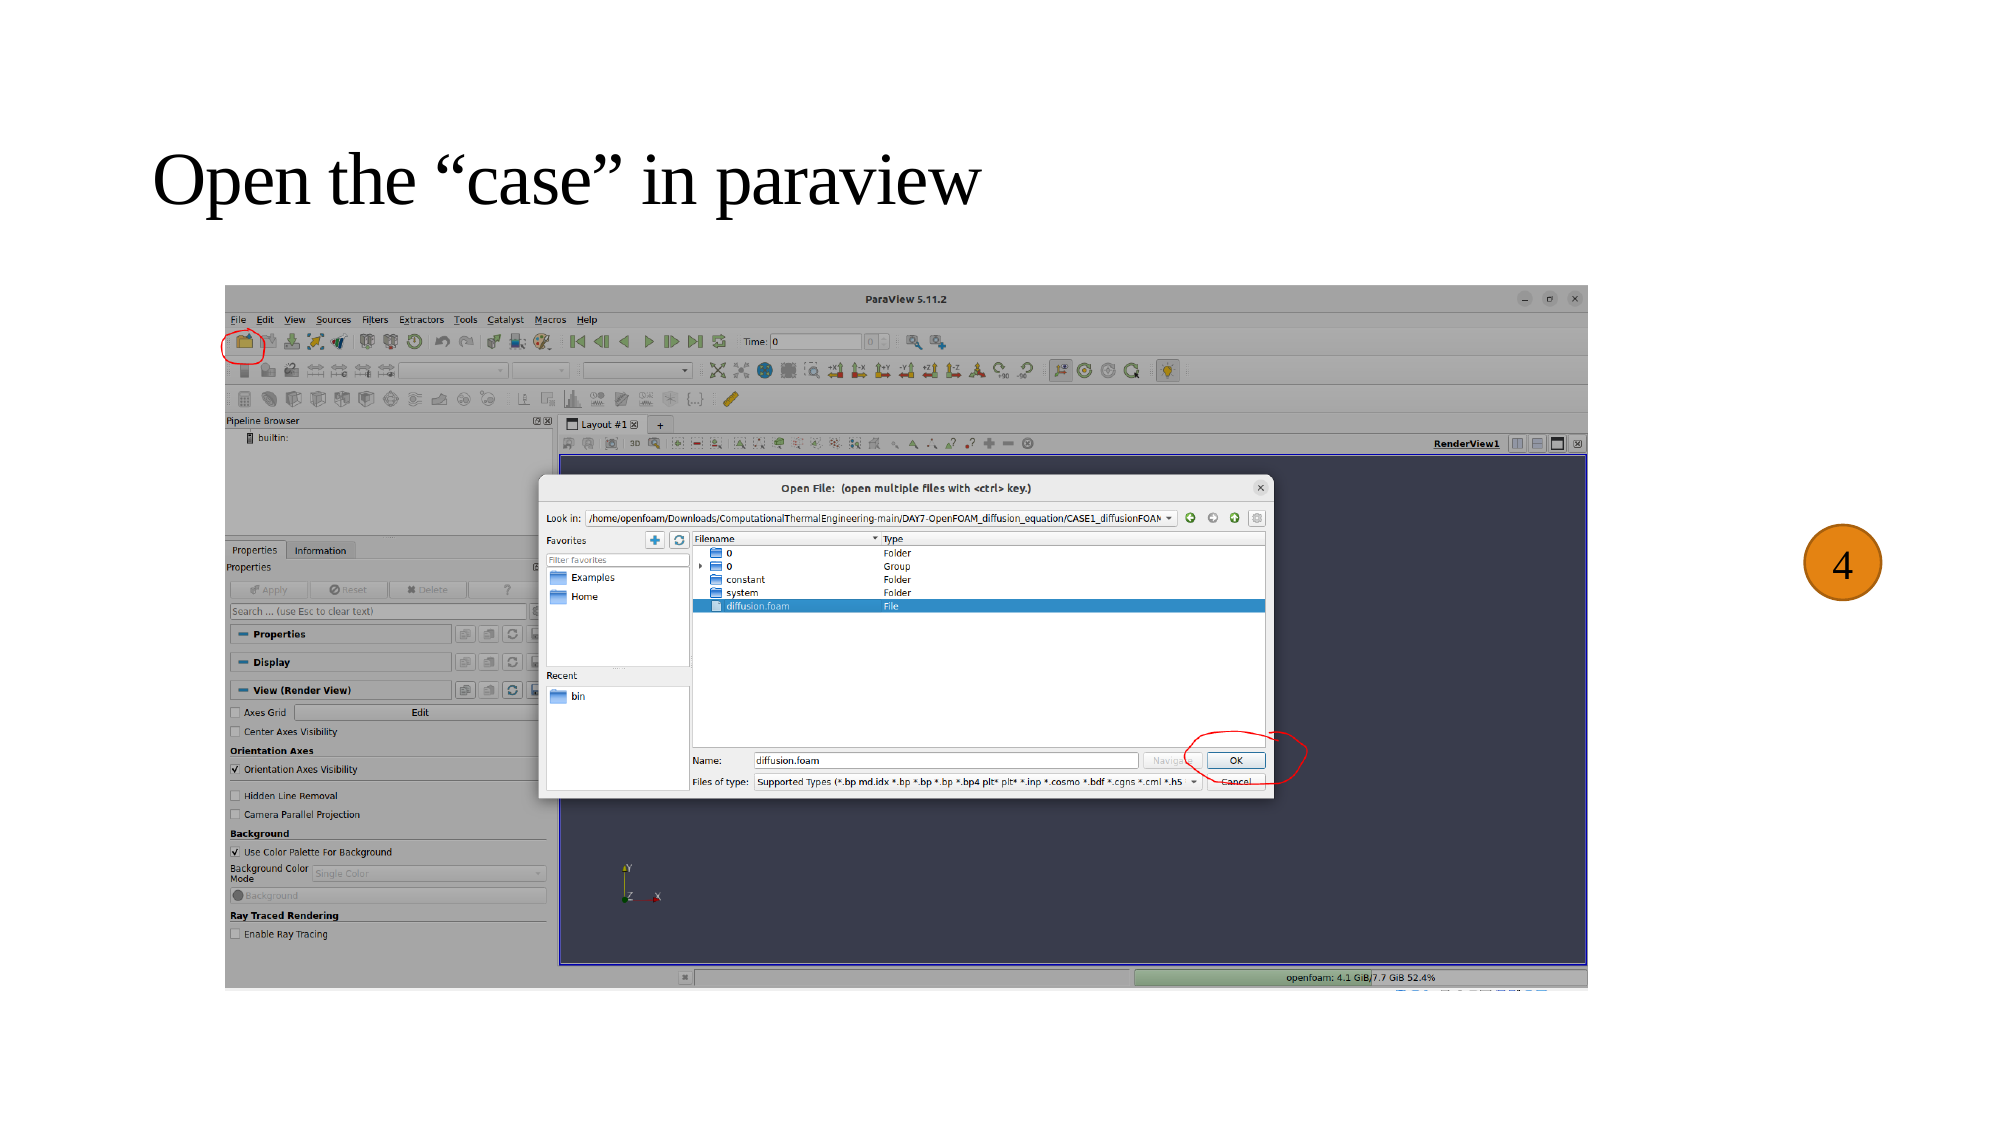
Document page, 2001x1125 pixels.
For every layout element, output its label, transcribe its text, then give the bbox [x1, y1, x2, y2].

text_box Open the “case” in paraview [137, 59, 1936, 228]
picture [219, 285, 1588, 992]
text_box 4 [1803, 523, 1883, 602]
